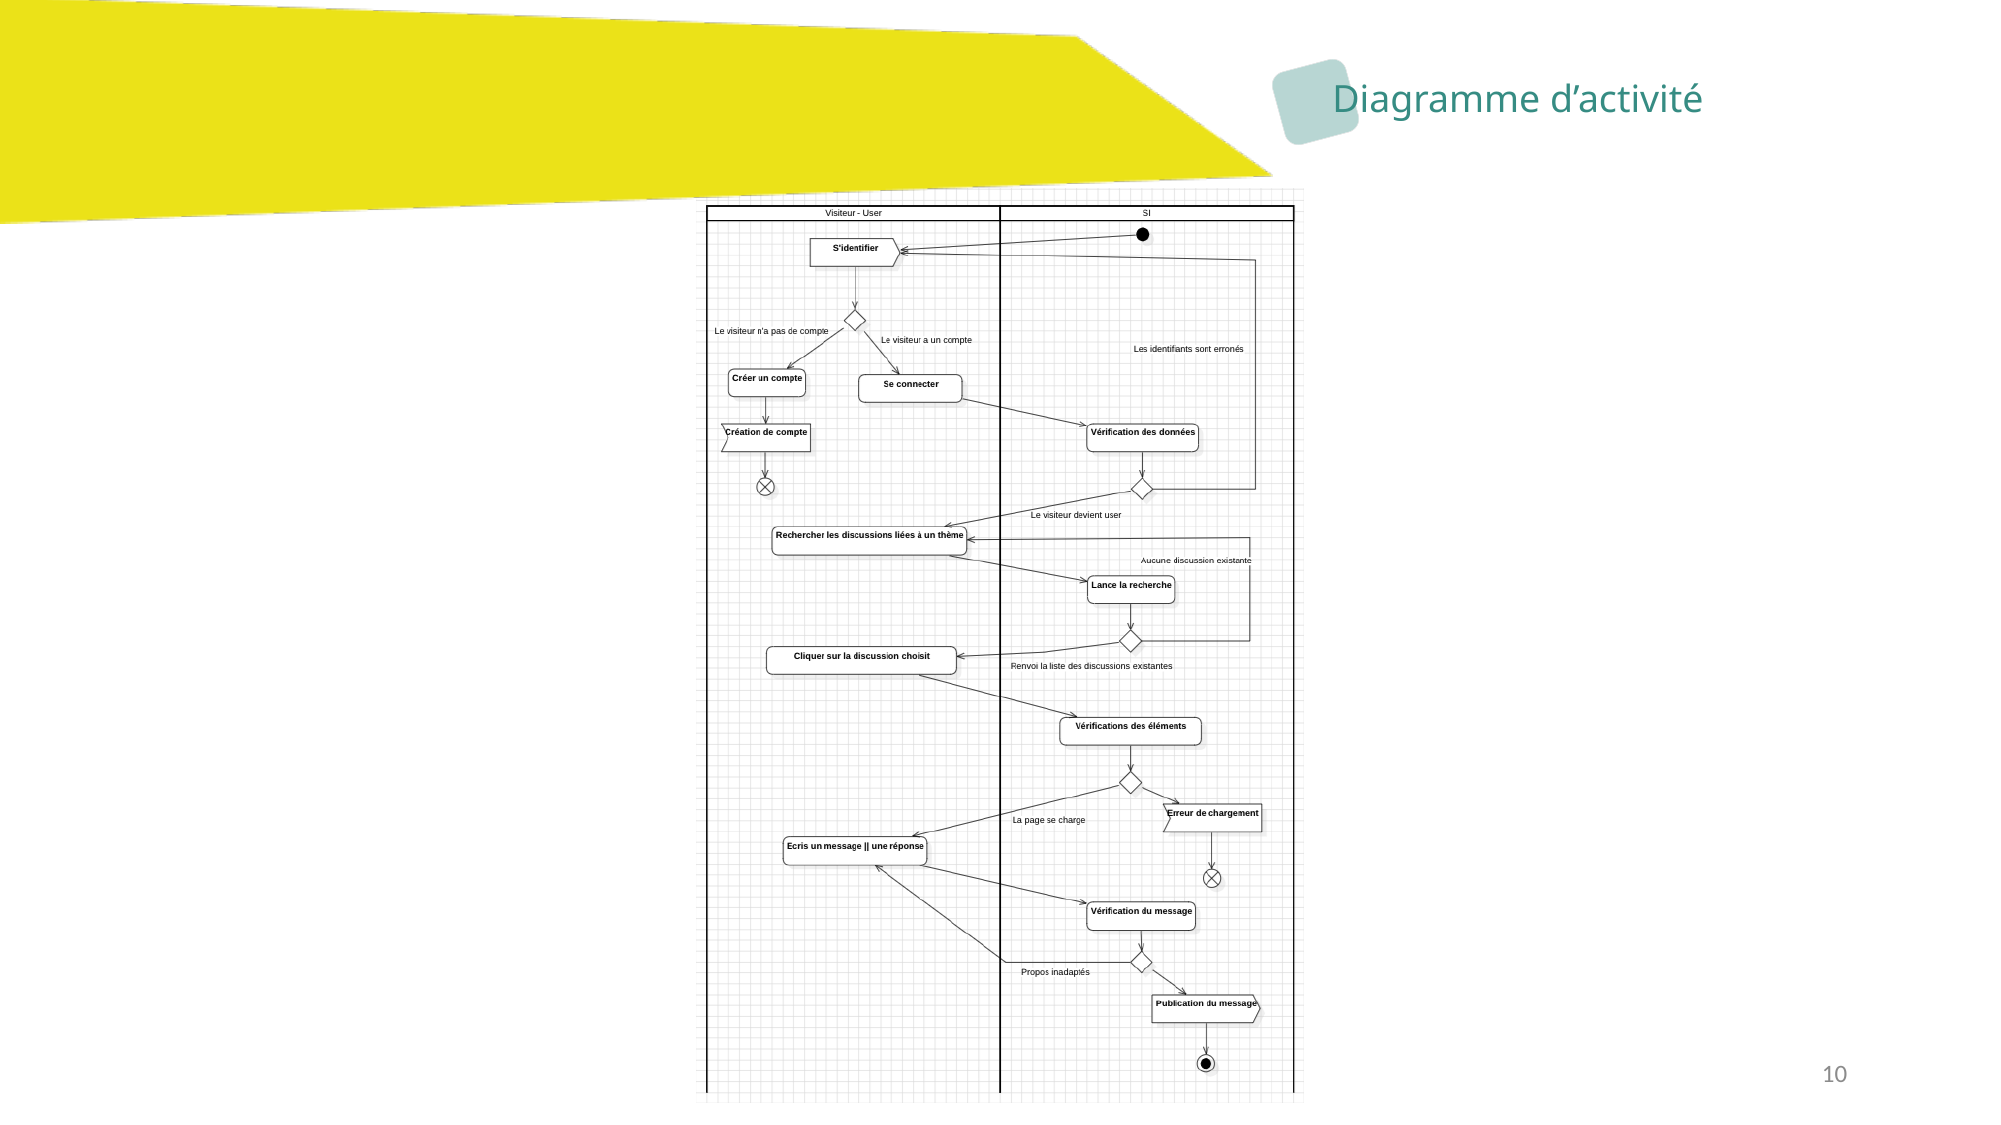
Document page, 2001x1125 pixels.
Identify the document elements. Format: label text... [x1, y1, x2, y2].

picture [0, 0, 1359, 1103]
text_box Diagramme d’activité [1359, 67, 1719, 128]
slide_number 10 [1412, 1042, 1863, 1103]
